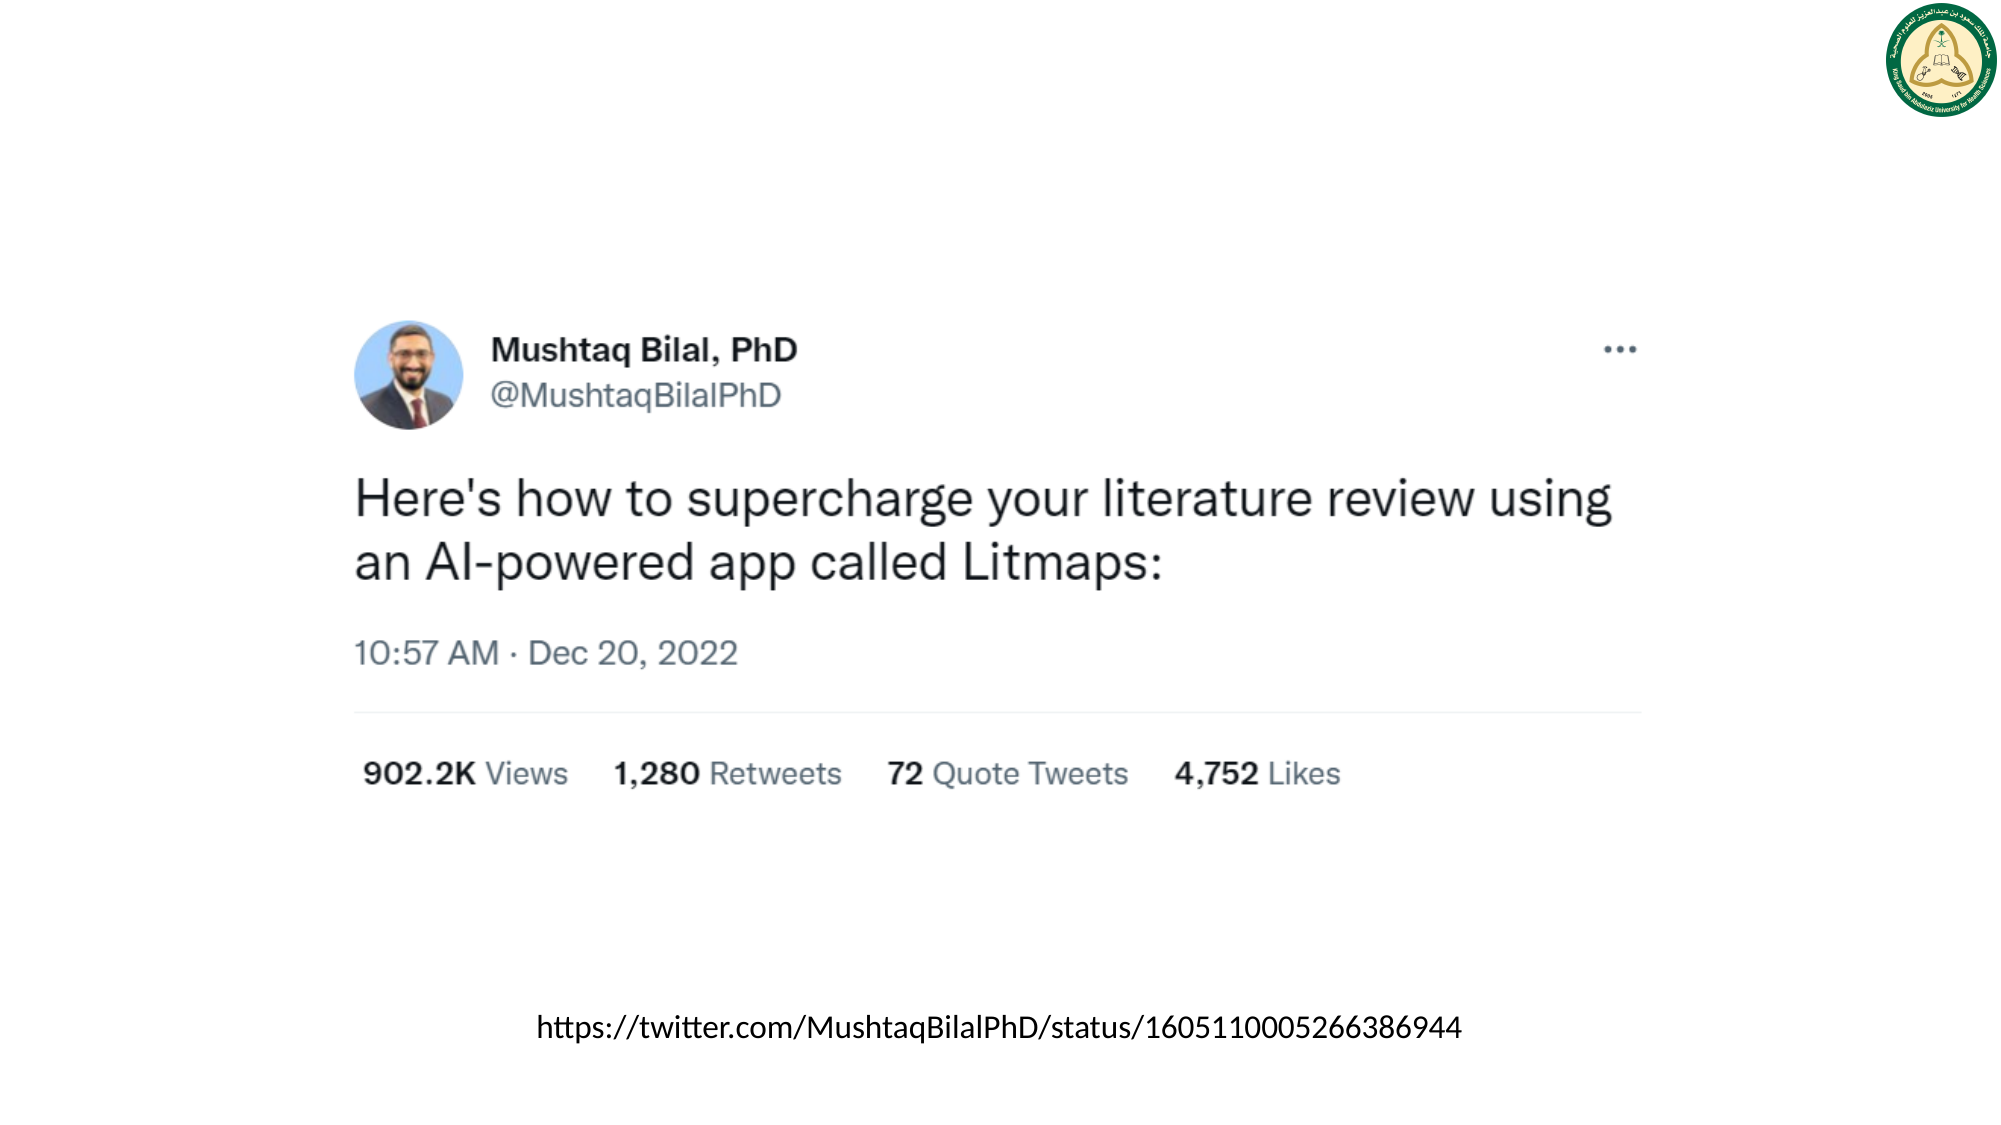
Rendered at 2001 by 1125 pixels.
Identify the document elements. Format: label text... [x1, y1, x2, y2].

picture [1886, 3, 1997, 117]
picture [332, 291, 1668, 813]
text_box https://twitter.com/MushtaqBilalPhD/status/1605110005266386944 [500, 998, 1500, 1053]
